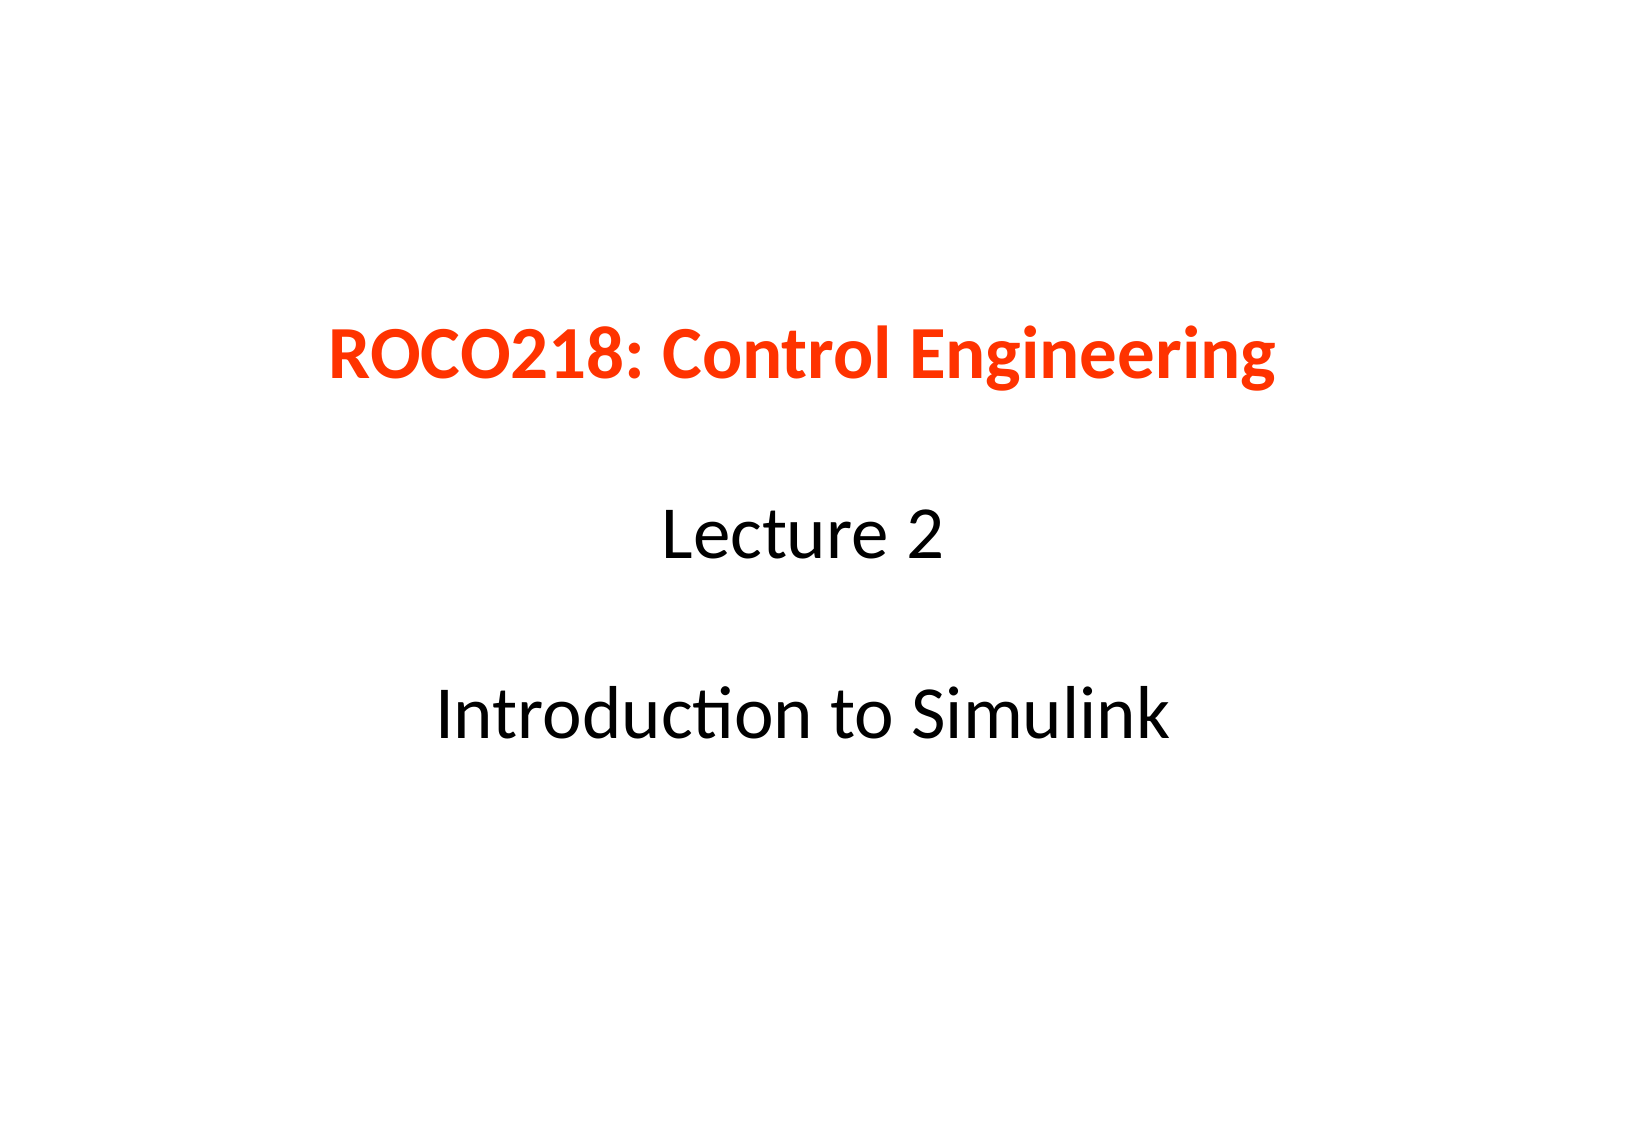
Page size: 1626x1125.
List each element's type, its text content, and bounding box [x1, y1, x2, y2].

title ROCO218: Control Engineering Lecture 2 Introduction to Simulink [159, 268, 1447, 789]
